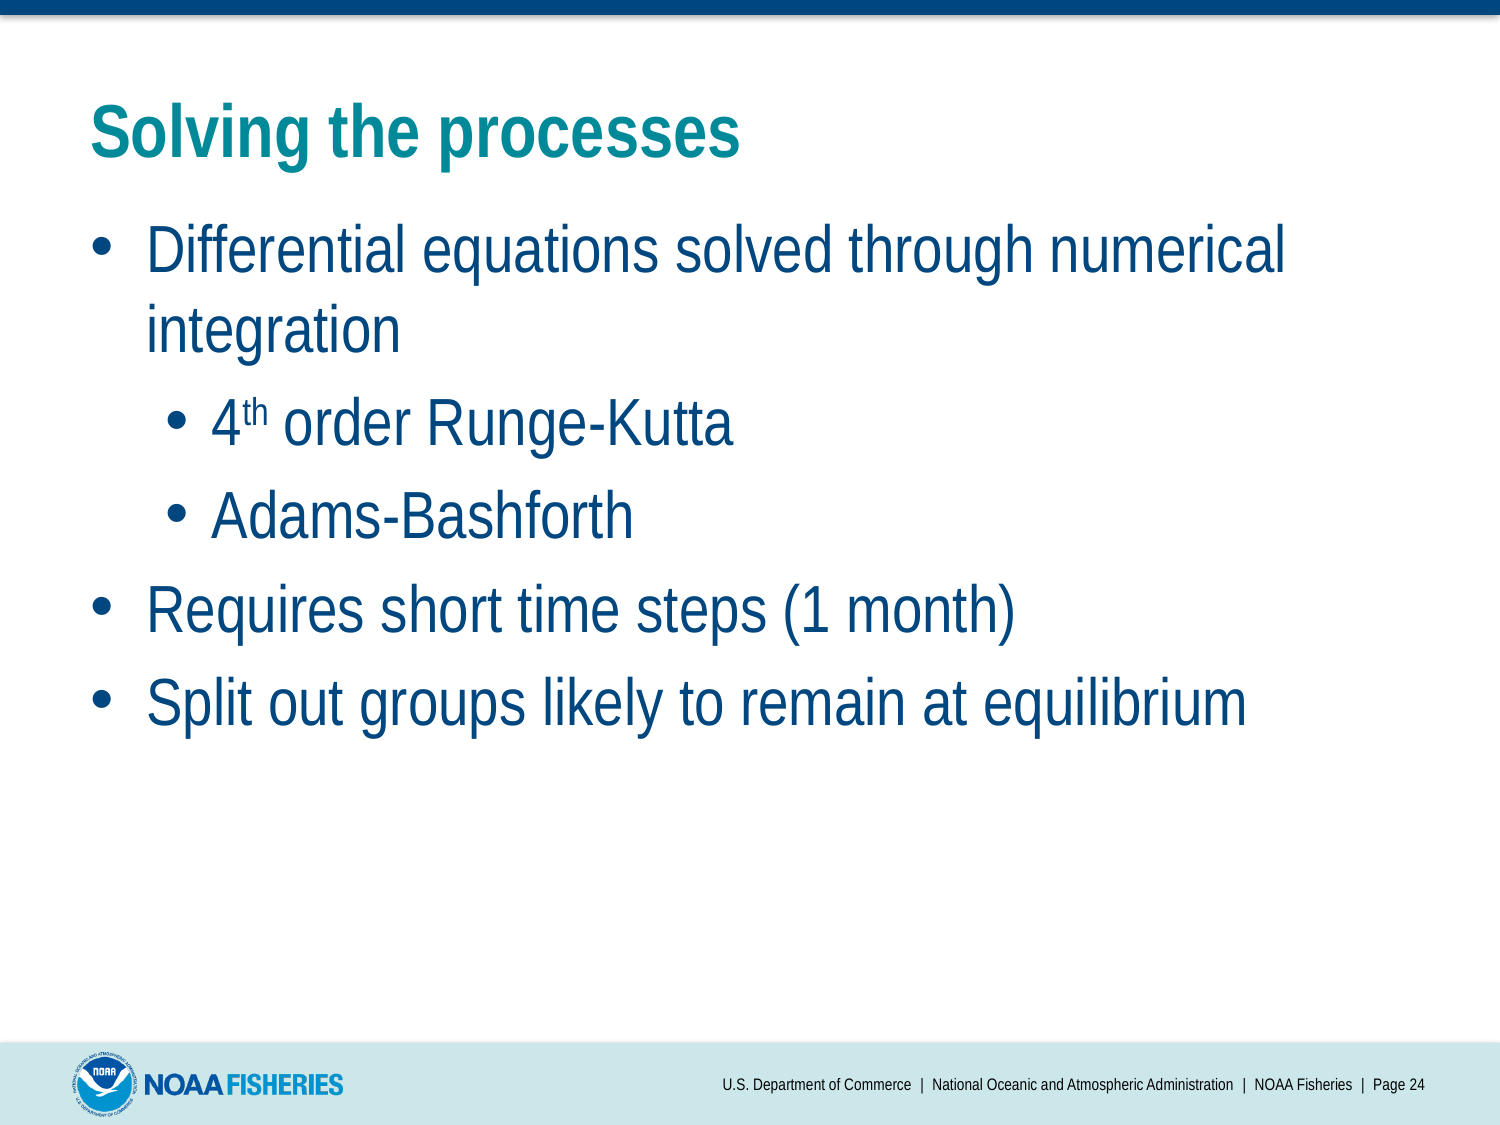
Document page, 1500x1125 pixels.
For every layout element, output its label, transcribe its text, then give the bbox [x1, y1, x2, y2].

picture [335, 1078, 343, 1085]
slide_number U.S. Department of Commerce | National Oceanic and Atmospheric Administration | NOAA Fisheries | Page 24 [375, 1042, 1425, 1125]
picture [72, 1052, 343, 1117]
title Solving the processes [75, 75, 1425, 186]
list Differential equations solved through numerical integration 4th order Runge-Kutta Adams-Bashforth Requires short time steps (1 month) Split out groups likely to remain at equilibrium [75, 198, 1425, 941]
